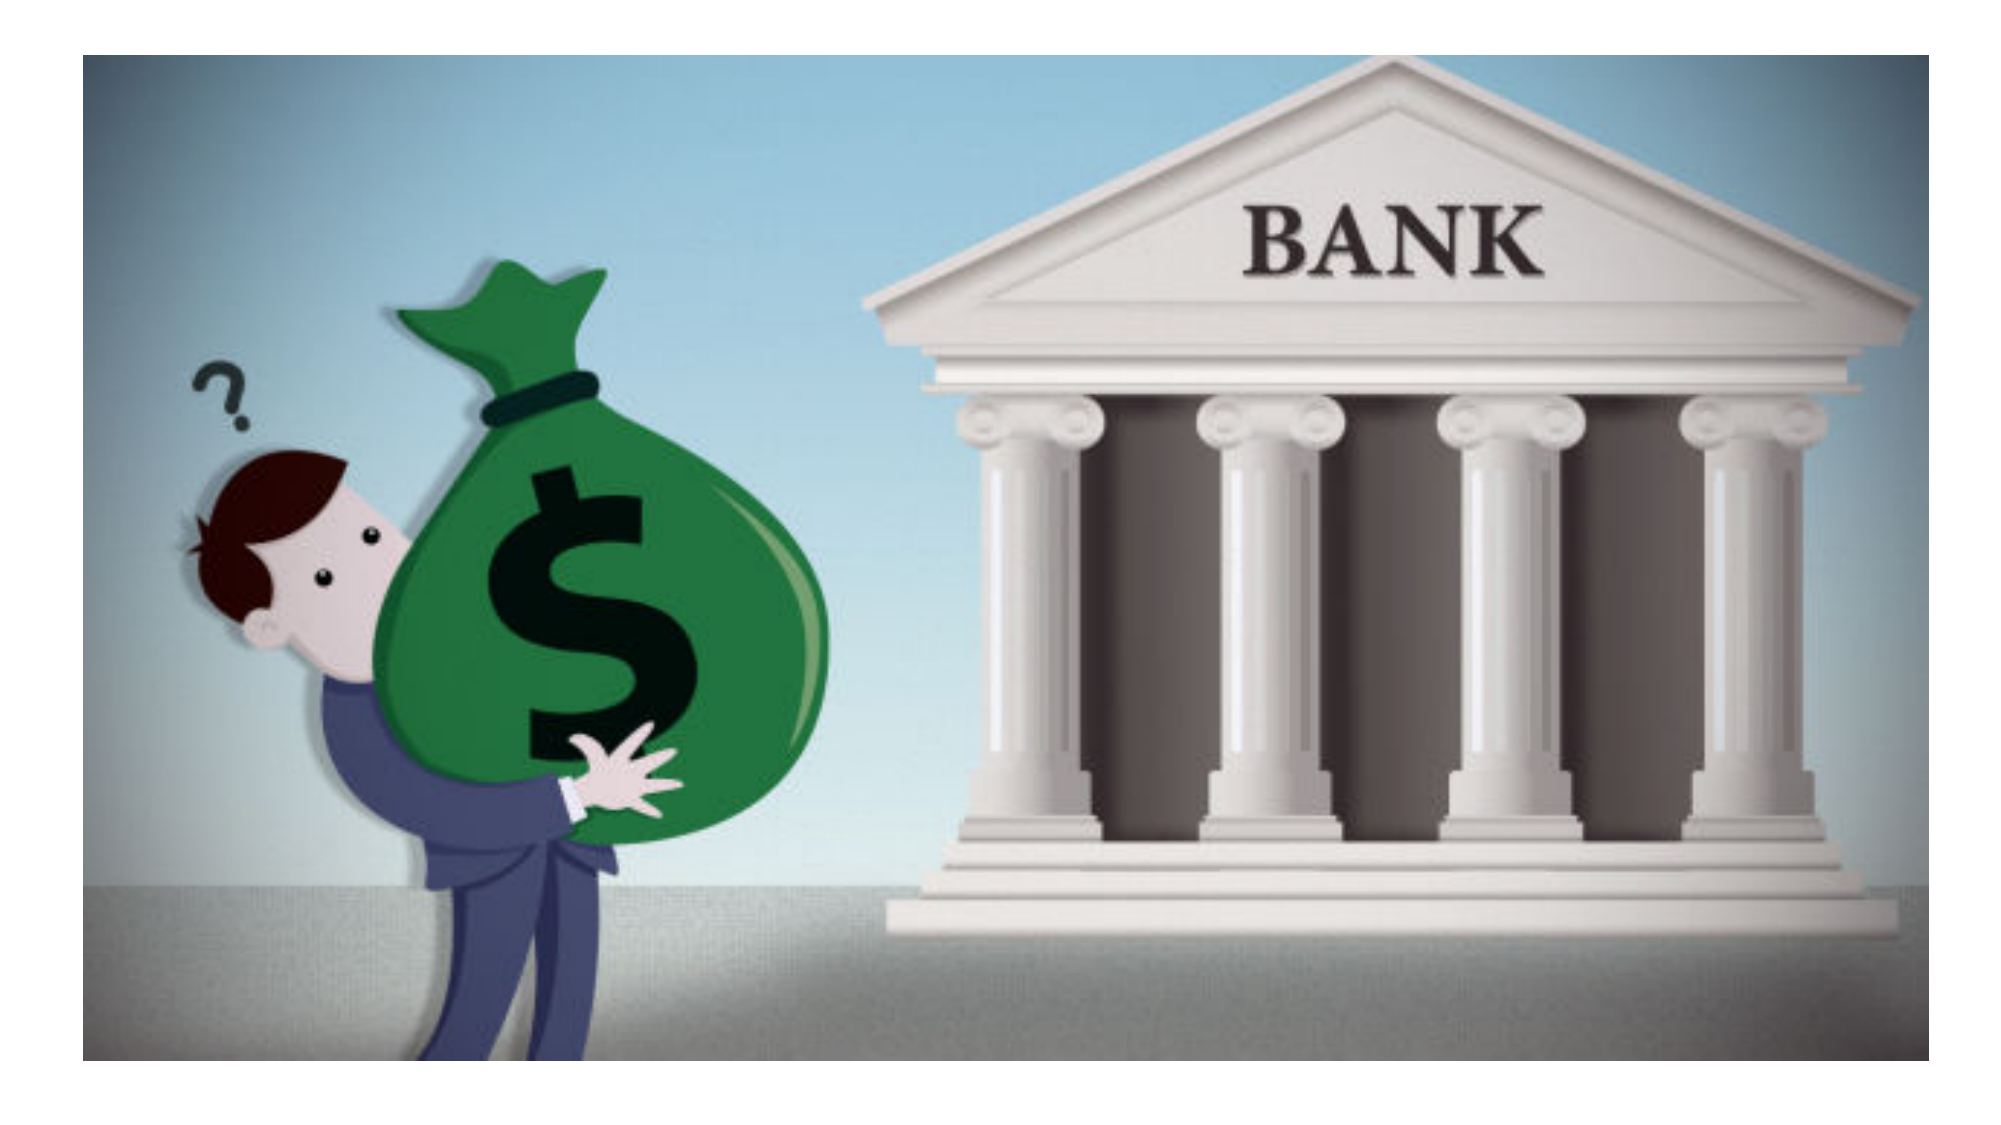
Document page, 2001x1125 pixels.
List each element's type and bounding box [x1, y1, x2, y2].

picture [82, 55, 1930, 1061]
